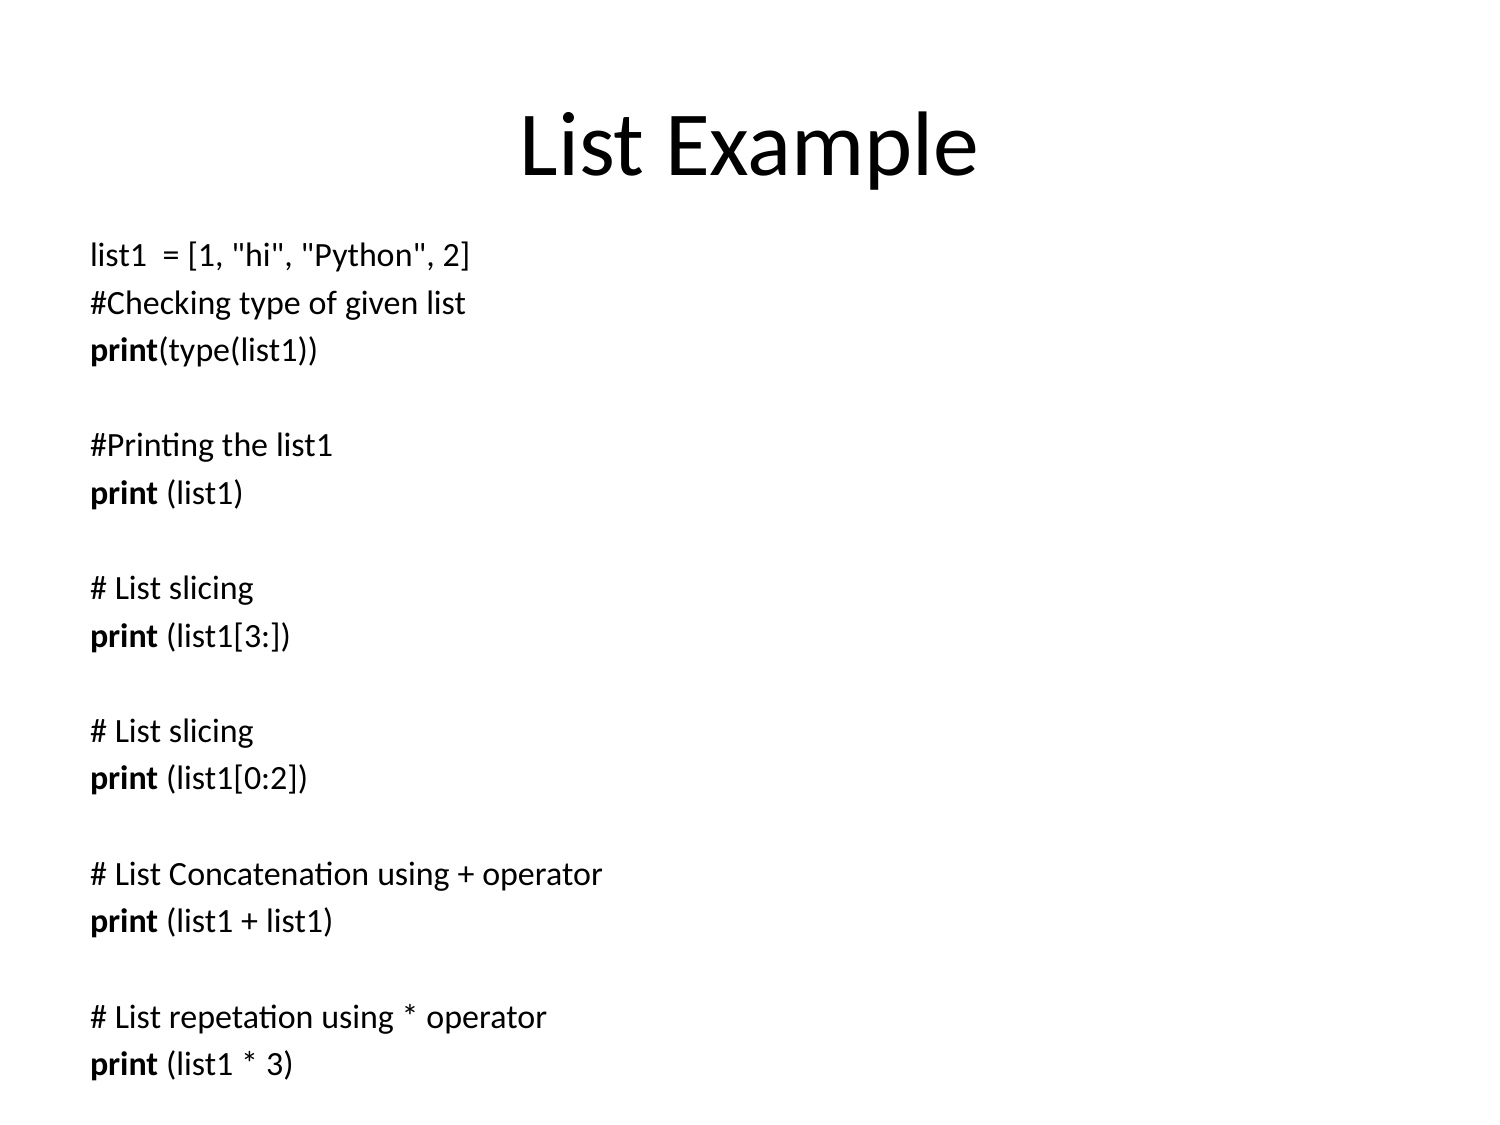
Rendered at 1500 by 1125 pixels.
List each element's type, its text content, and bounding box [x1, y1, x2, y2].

title List Example [75, 45, 1425, 224]
list list1 = [1, "hi", "Python", 2] #Checking type of given list print(type(list1)) #Printing the list1 print (list1) # List slicing print (list1[3:]) # List slicing print (list1[0:2]) # List Concatenation using + operator print (list1 + list1) # List repetation using * operator print (list1 * 3) [75, 224, 1425, 1100]
